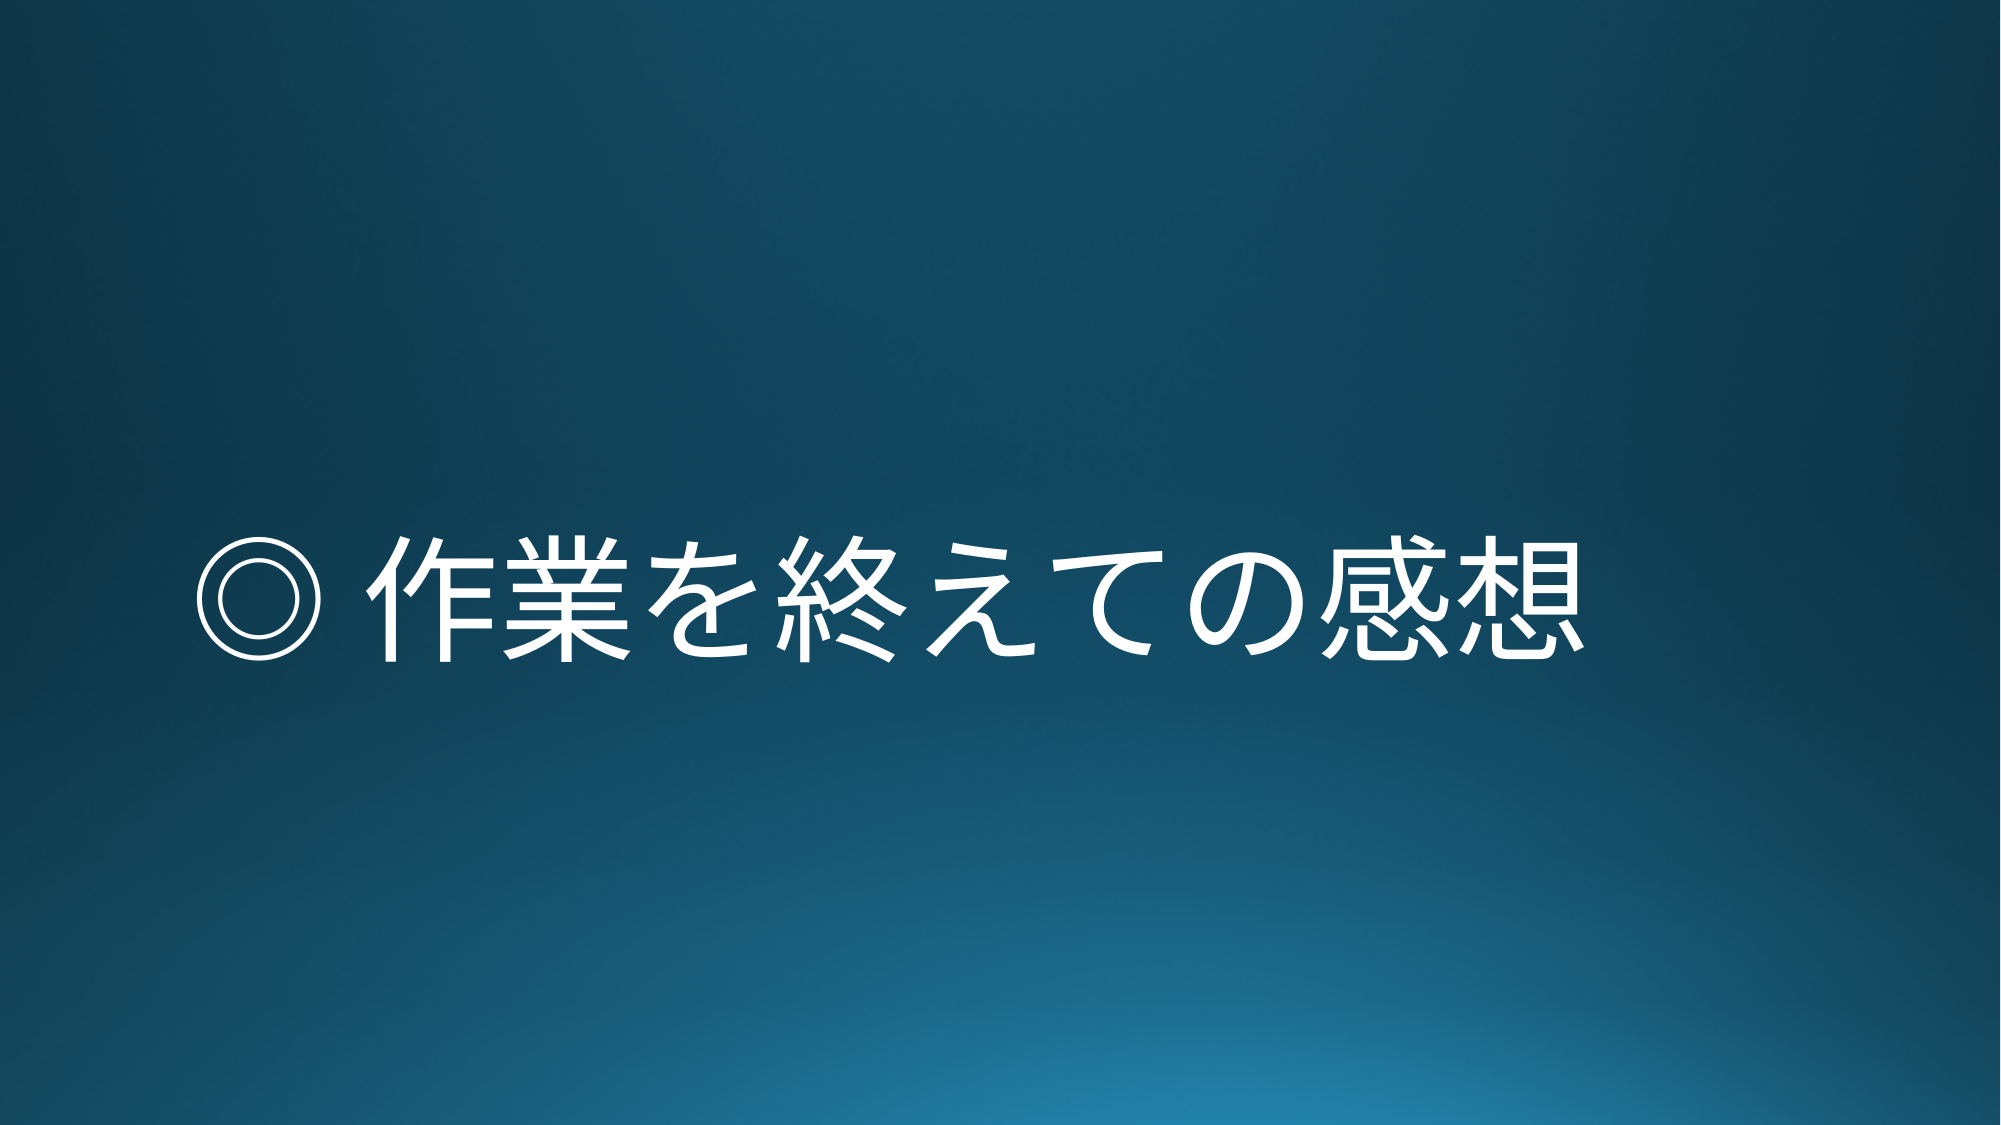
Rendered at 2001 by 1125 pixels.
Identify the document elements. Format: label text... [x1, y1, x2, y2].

title ◎作業を終えての感想 [175, 498, 2000, 716]
picture [0, 0, 2001, 1125]
